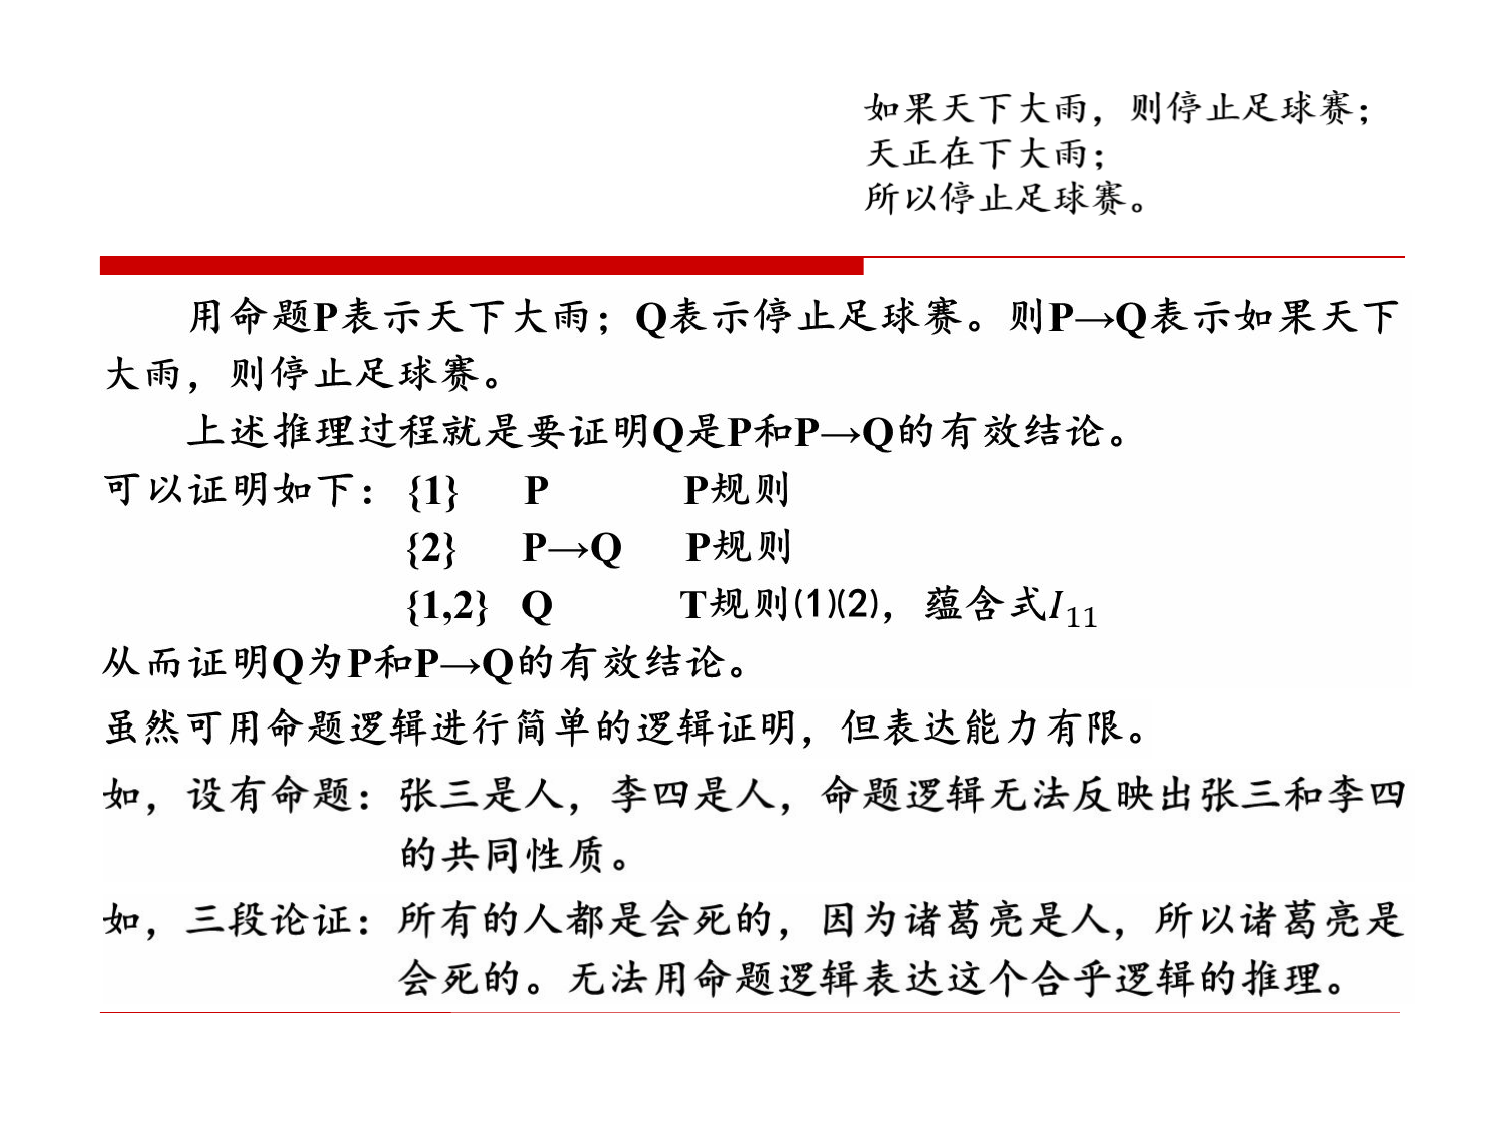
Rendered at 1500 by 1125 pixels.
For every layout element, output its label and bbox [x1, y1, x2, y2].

picture [839, 69, 1415, 241]
picture [103, 894, 1415, 1004]
picture [103, 769, 1415, 882]
picture [100, 290, 1412, 688]
picture [100, 699, 1152, 759]
